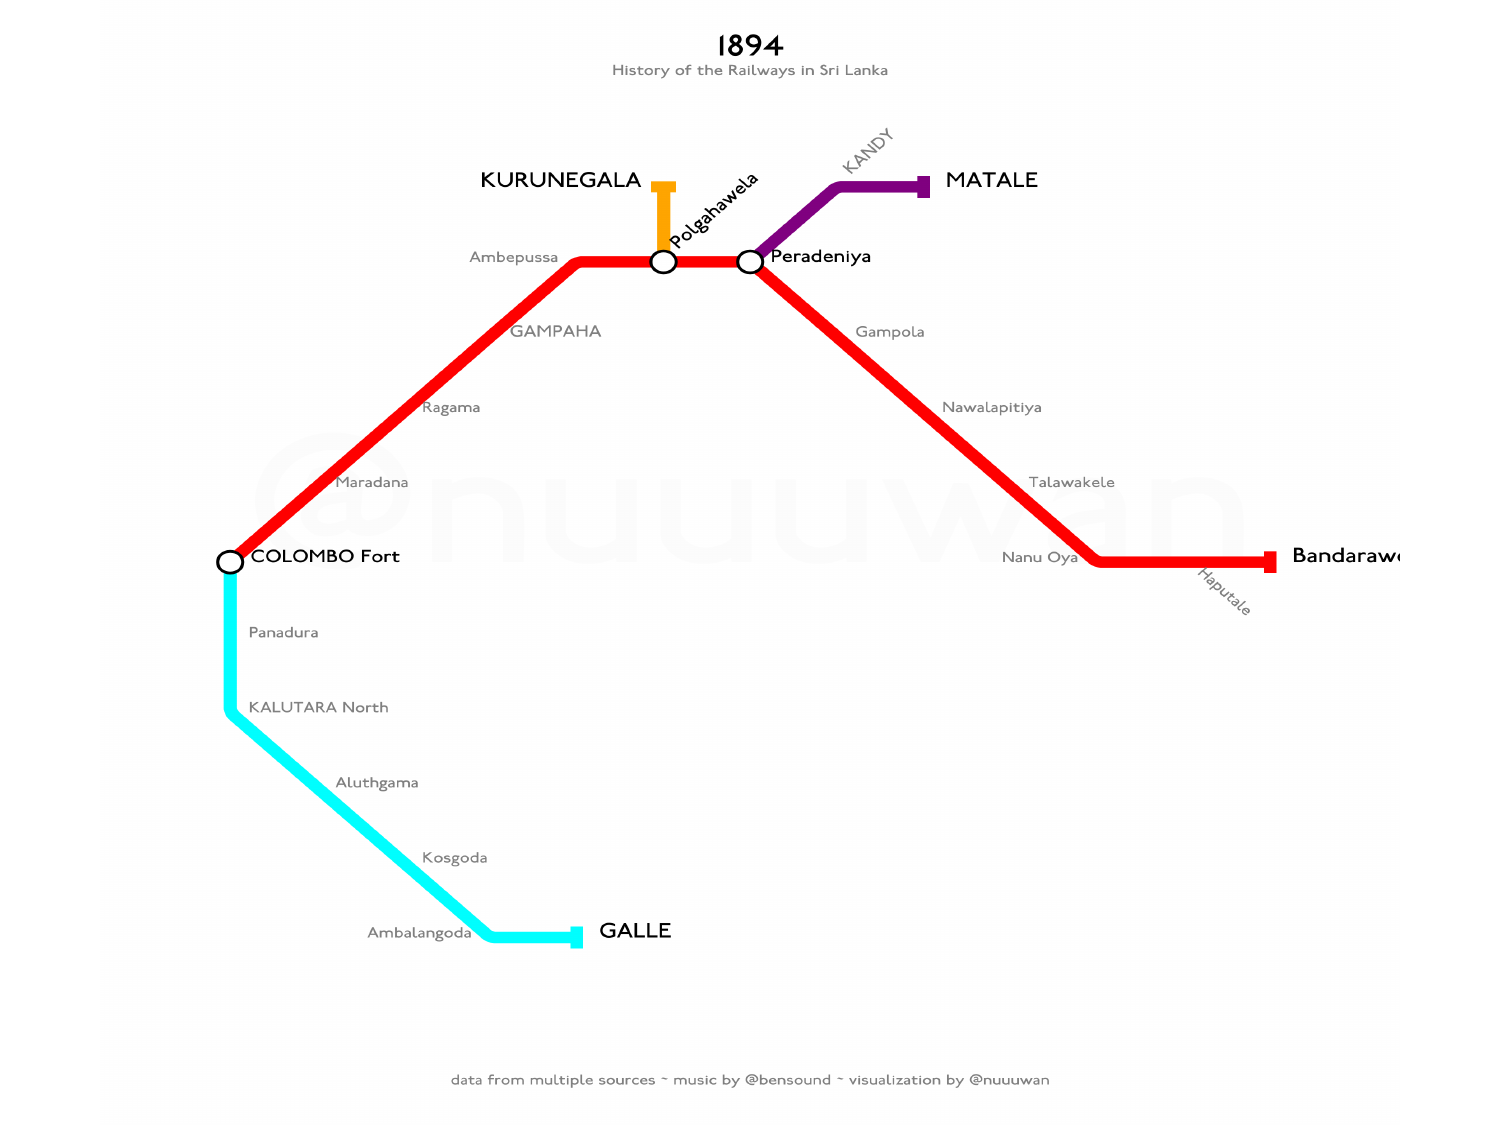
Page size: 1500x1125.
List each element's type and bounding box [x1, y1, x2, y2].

picture [100, 0, 1400, 1125]
